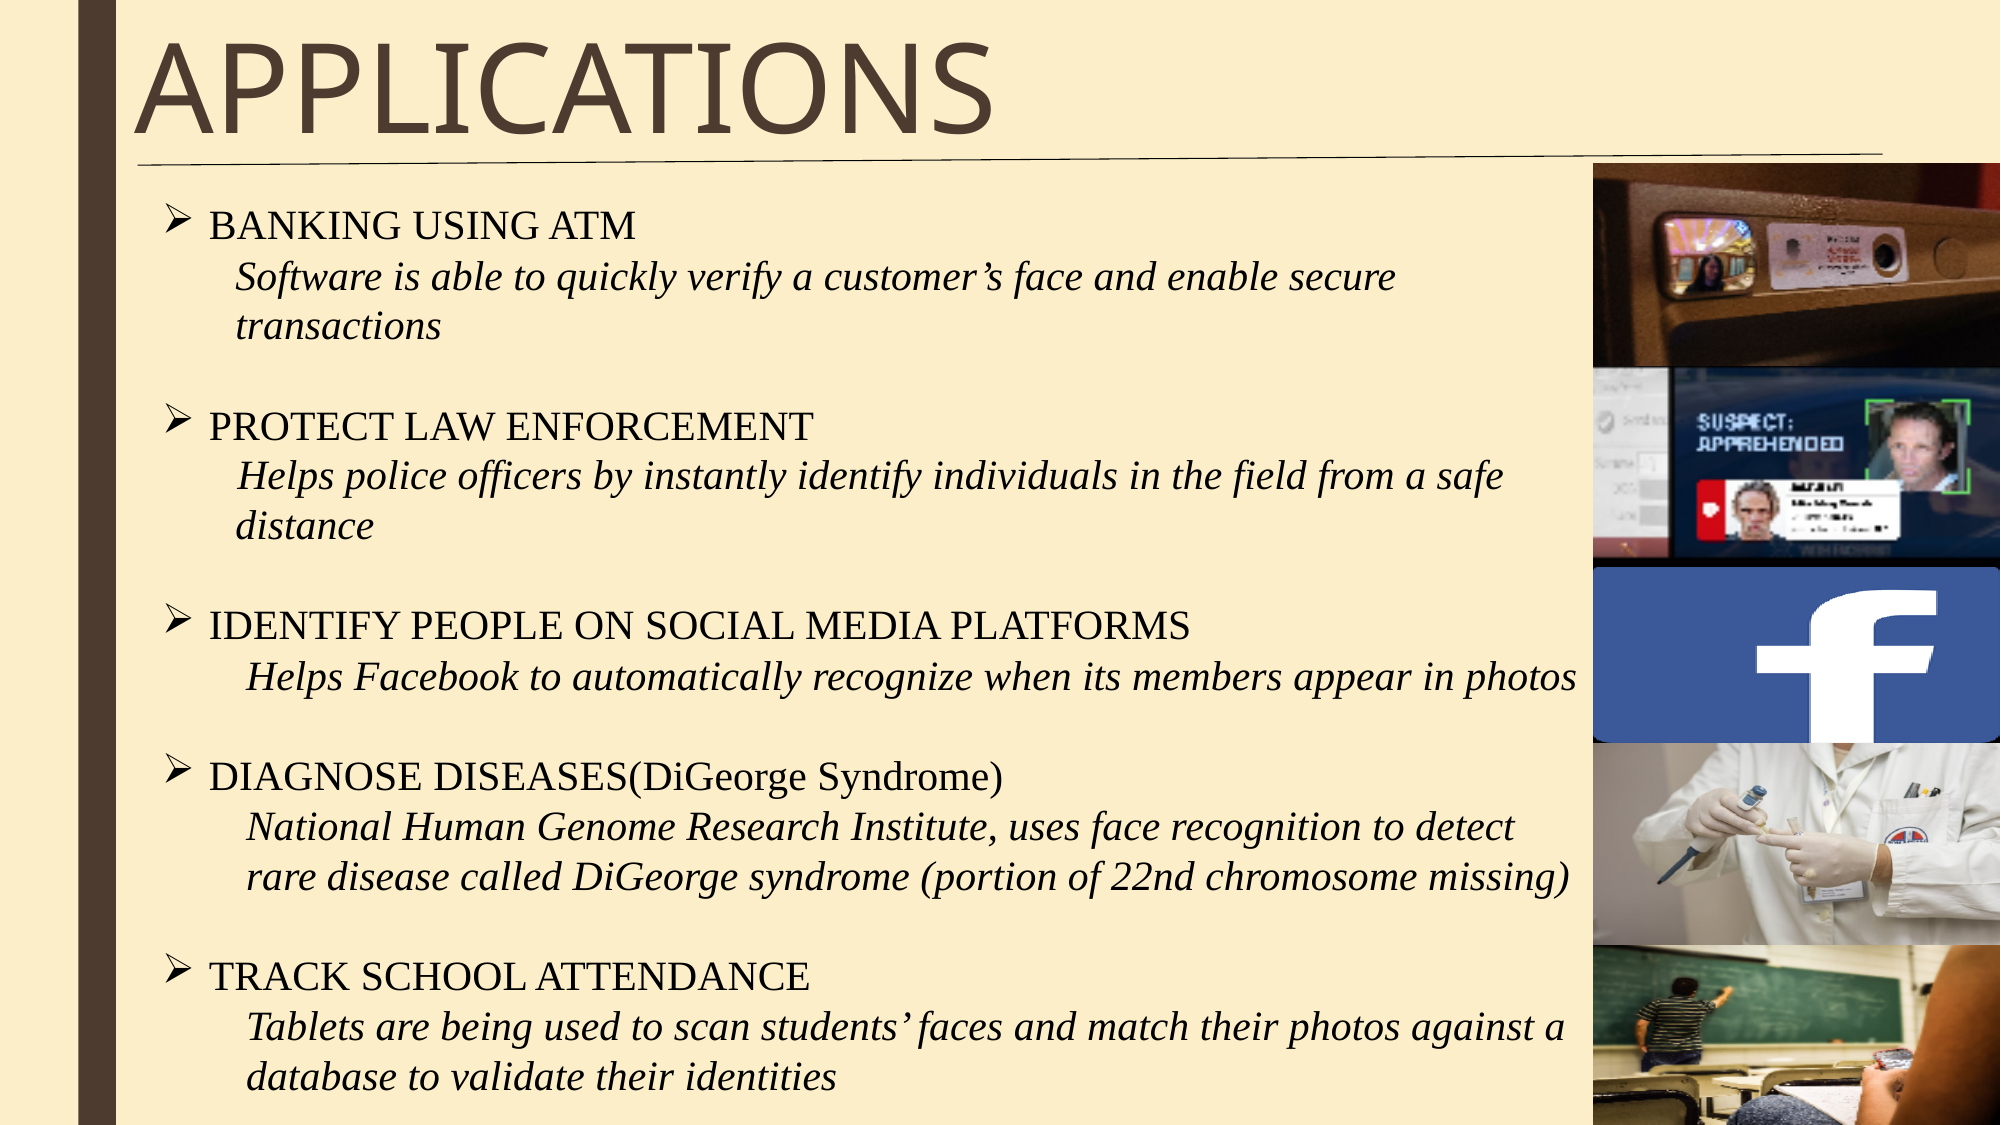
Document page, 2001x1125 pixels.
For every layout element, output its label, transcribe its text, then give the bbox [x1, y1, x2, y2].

picture [1593, 163, 2000, 1125]
title APPLICATIONS [119, 19, 1800, 357]
text_box BANKING USING ATM Software is able to quickly verify a customer’s face and enable secure transactions PROTECT LAW ENFORCEMENT Helps police officers by instantly identify individuals in the field from a safe distance IDENTIFY PEOPLE ON SOCIAL MEDIA PLATFORMS Helps Facebook to automatically recognize when its members appear in photos DIAGNOSE DISEASES(DiGeorge Syndrome) National Human Genome Research Institute, uses face recognition to detect rare disease called DiGeorge syndrome (portion of 22nd chromosome missing) TRACK SCHOOL ATTENDANCE Tablets are being used to scan students’ faces and match their photos against a database to validate their identities [147, 190, 1593, 1125]
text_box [137, 154, 1883, 166]
